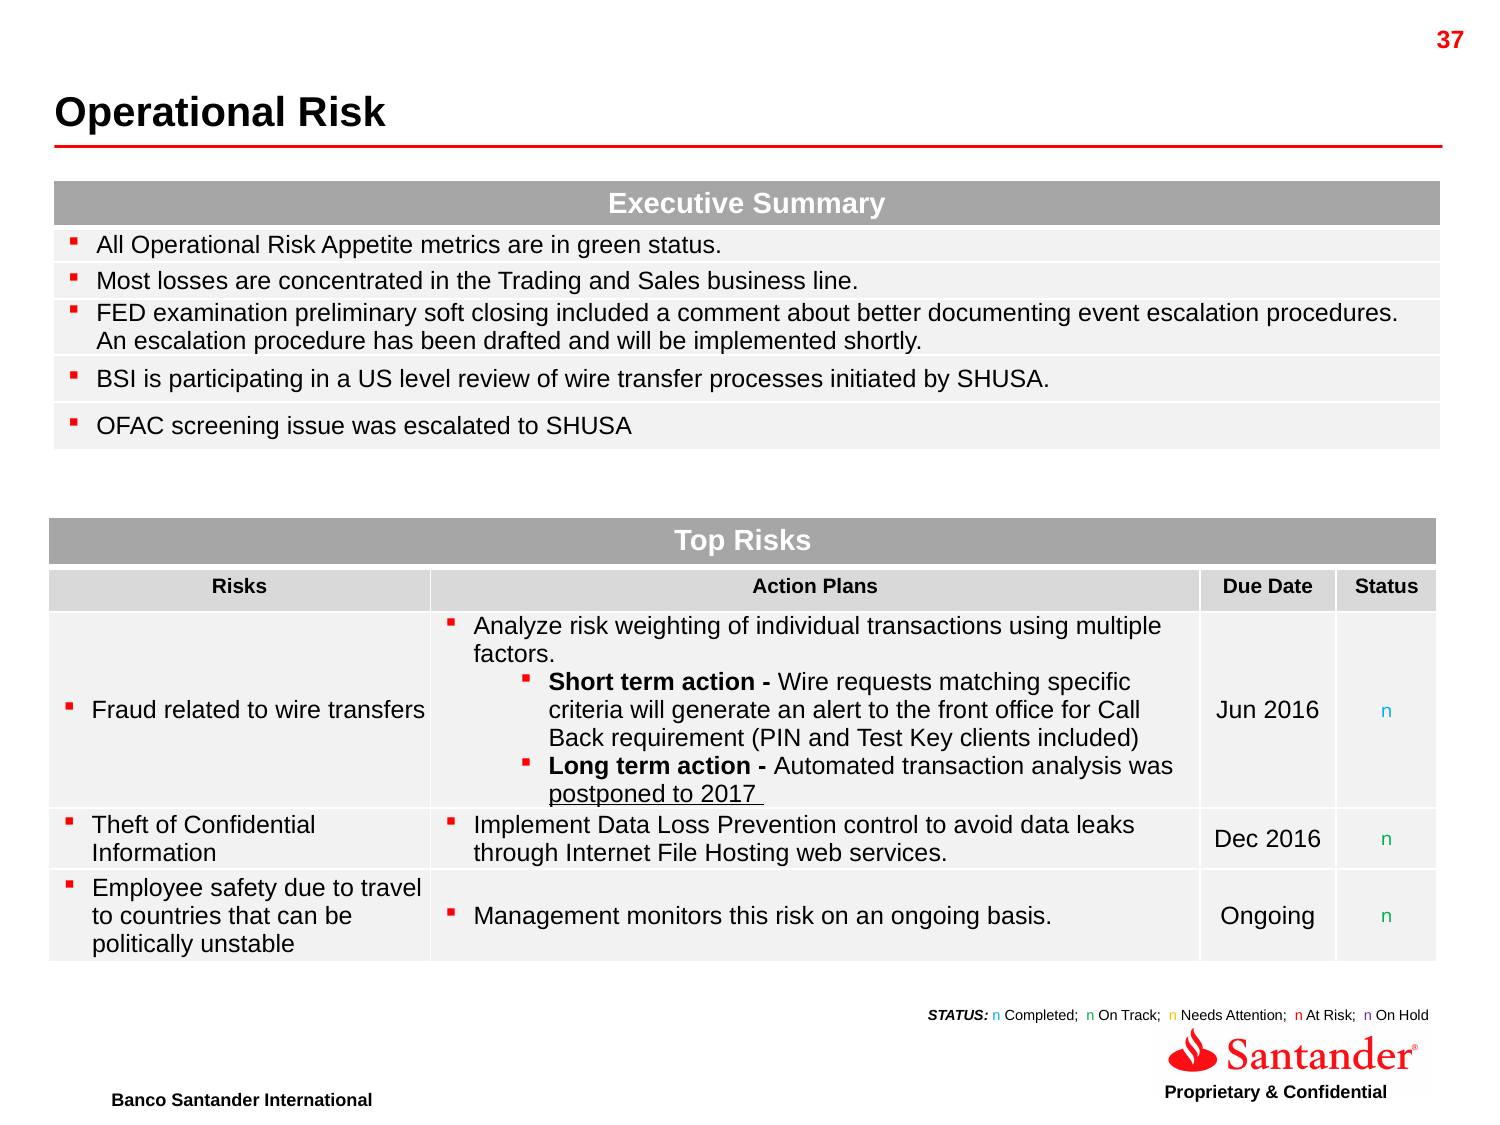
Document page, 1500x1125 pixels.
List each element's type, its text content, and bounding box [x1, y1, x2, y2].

table_cell Status [1337, 570, 1436, 611]
table_cell Implement Data Loss Prevention control to avoid data leaks through Internet File Hosting web services. [431, 809, 1199, 868]
table_cell Due Date [1201, 570, 1335, 611]
text_box STATUS: n Completed; n On Track; n Needs Attention; n At Risk; n On Hold [805, 998, 1444, 1031]
table_cell Management monitors this risk on an ongoing basis. [431, 870, 1199, 961]
table_cell Dec 2016 [1201, 809, 1335, 868]
table_cell Employee safety due to travel to countries that can be politically unstable [49, 870, 430, 961]
table_cell n [1337, 870, 1436, 961]
table_cell n [1337, 809, 1436, 868]
table_cell OFAC screening issue was escalated to SHUSA [54, 403, 1440, 449]
table_cell Analyze risk weighting of individual transactions using multiple factors. Short term action - Wire requests matching specific criteria will generate an alert to the front office for Call Back requirement (PIN and Test Key clients included) Long term action - Automated transaction analysis was postponed to 2017 [431, 613, 1199, 807]
picture [1149, 1031, 1431, 1096]
table_cell Ongoing [1201, 870, 1335, 961]
table_cell Jun 2016 [1201, 613, 1335, 807]
table_cell Theft of Confidential Information [49, 809, 430, 868]
table_cell Fraud related to wire transfers [49, 613, 430, 807]
table_cell Risks [49, 570, 430, 611]
table_header Top Risks [49, 518, 1436, 564]
picture [1247, 1089, 1253, 1096]
table_cell Most losses are concentrated in the Trading and Sales business line. [54, 263, 1440, 298]
table_header Executive Summary [54, 181, 1440, 225]
table_cell n [1337, 613, 1436, 807]
list Operational Risk [54, 74, 1409, 146]
table_cell All Operational Risk Appetite metrics are in green status. [54, 230, 1440, 261]
table_cell FED examination preliminary soft closing included a comment about better documenting event escalation procedures. An escalation procedure has been drafted and will be implemented shortly. [54, 300, 1440, 354]
table_cell BSI is participating in a US level review of wire transfer processes initiated by SHUSA. [54, 356, 1440, 401]
table_cell Action Plans [431, 570, 1199, 611]
